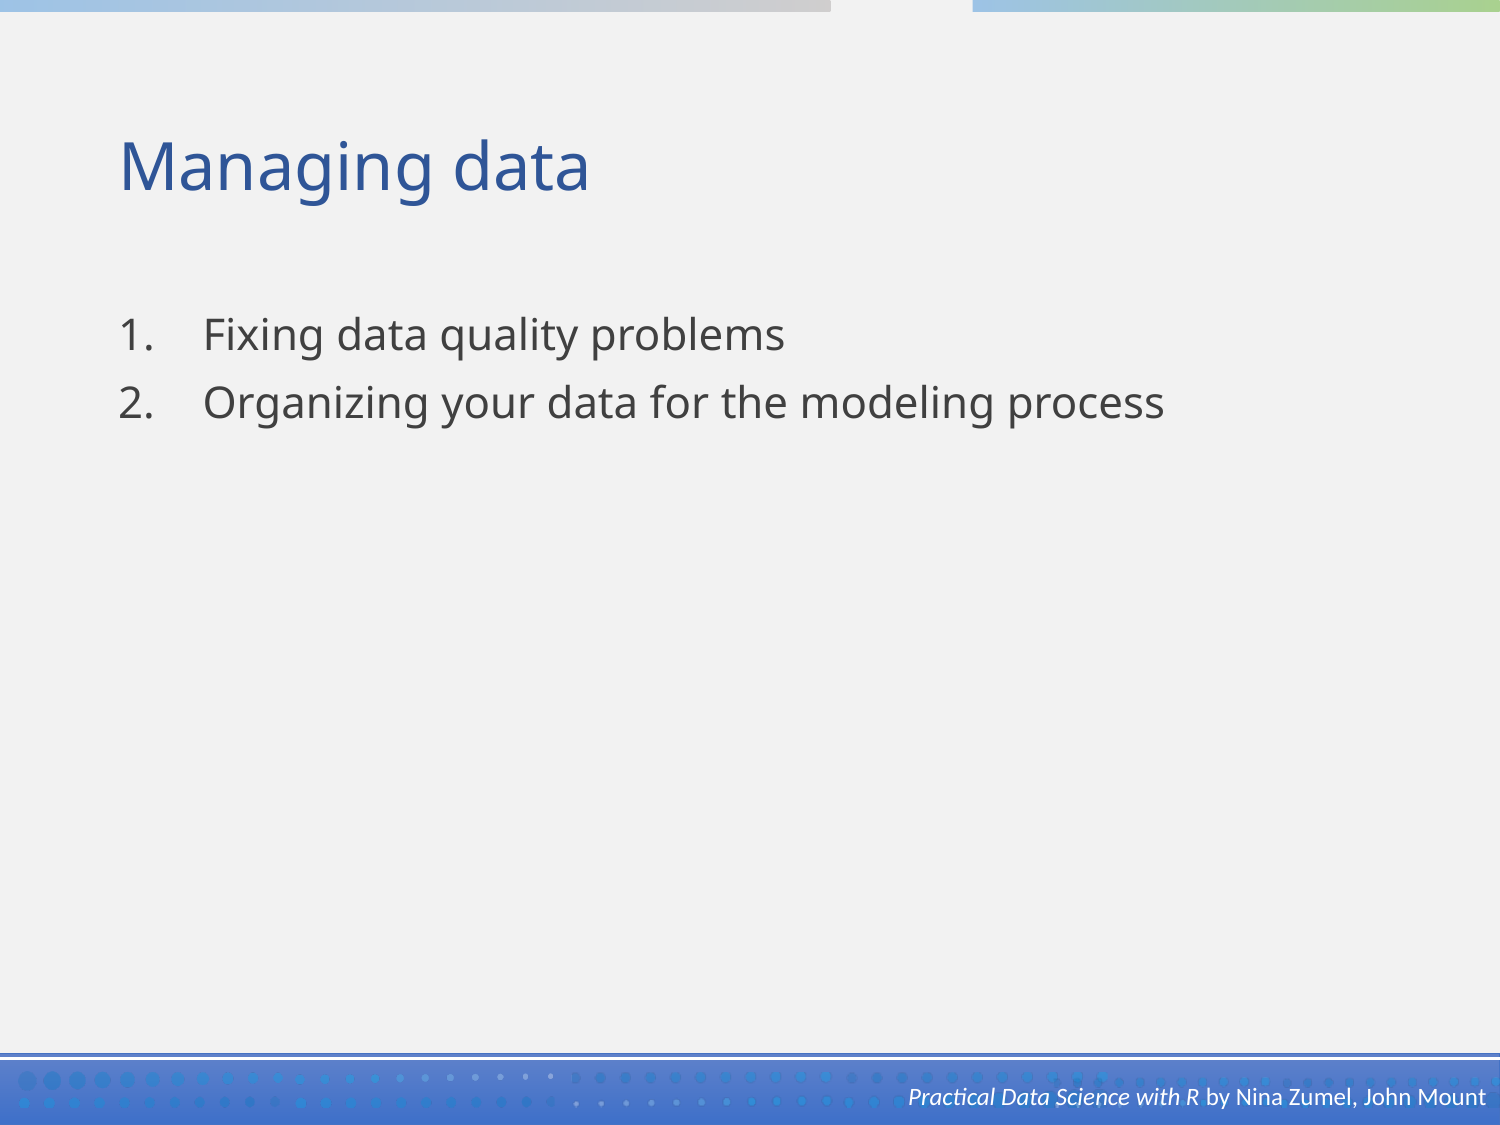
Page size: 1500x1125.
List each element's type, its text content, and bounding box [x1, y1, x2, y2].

title Managing data [103, 59, 1397, 278]
text_box Practical Data Science with R by Nina Zumel, John Mount [893, 1072, 1500, 1118]
list Fixing data quality problems Organizing your data for the modeling process [103, 299, 1397, 1014]
